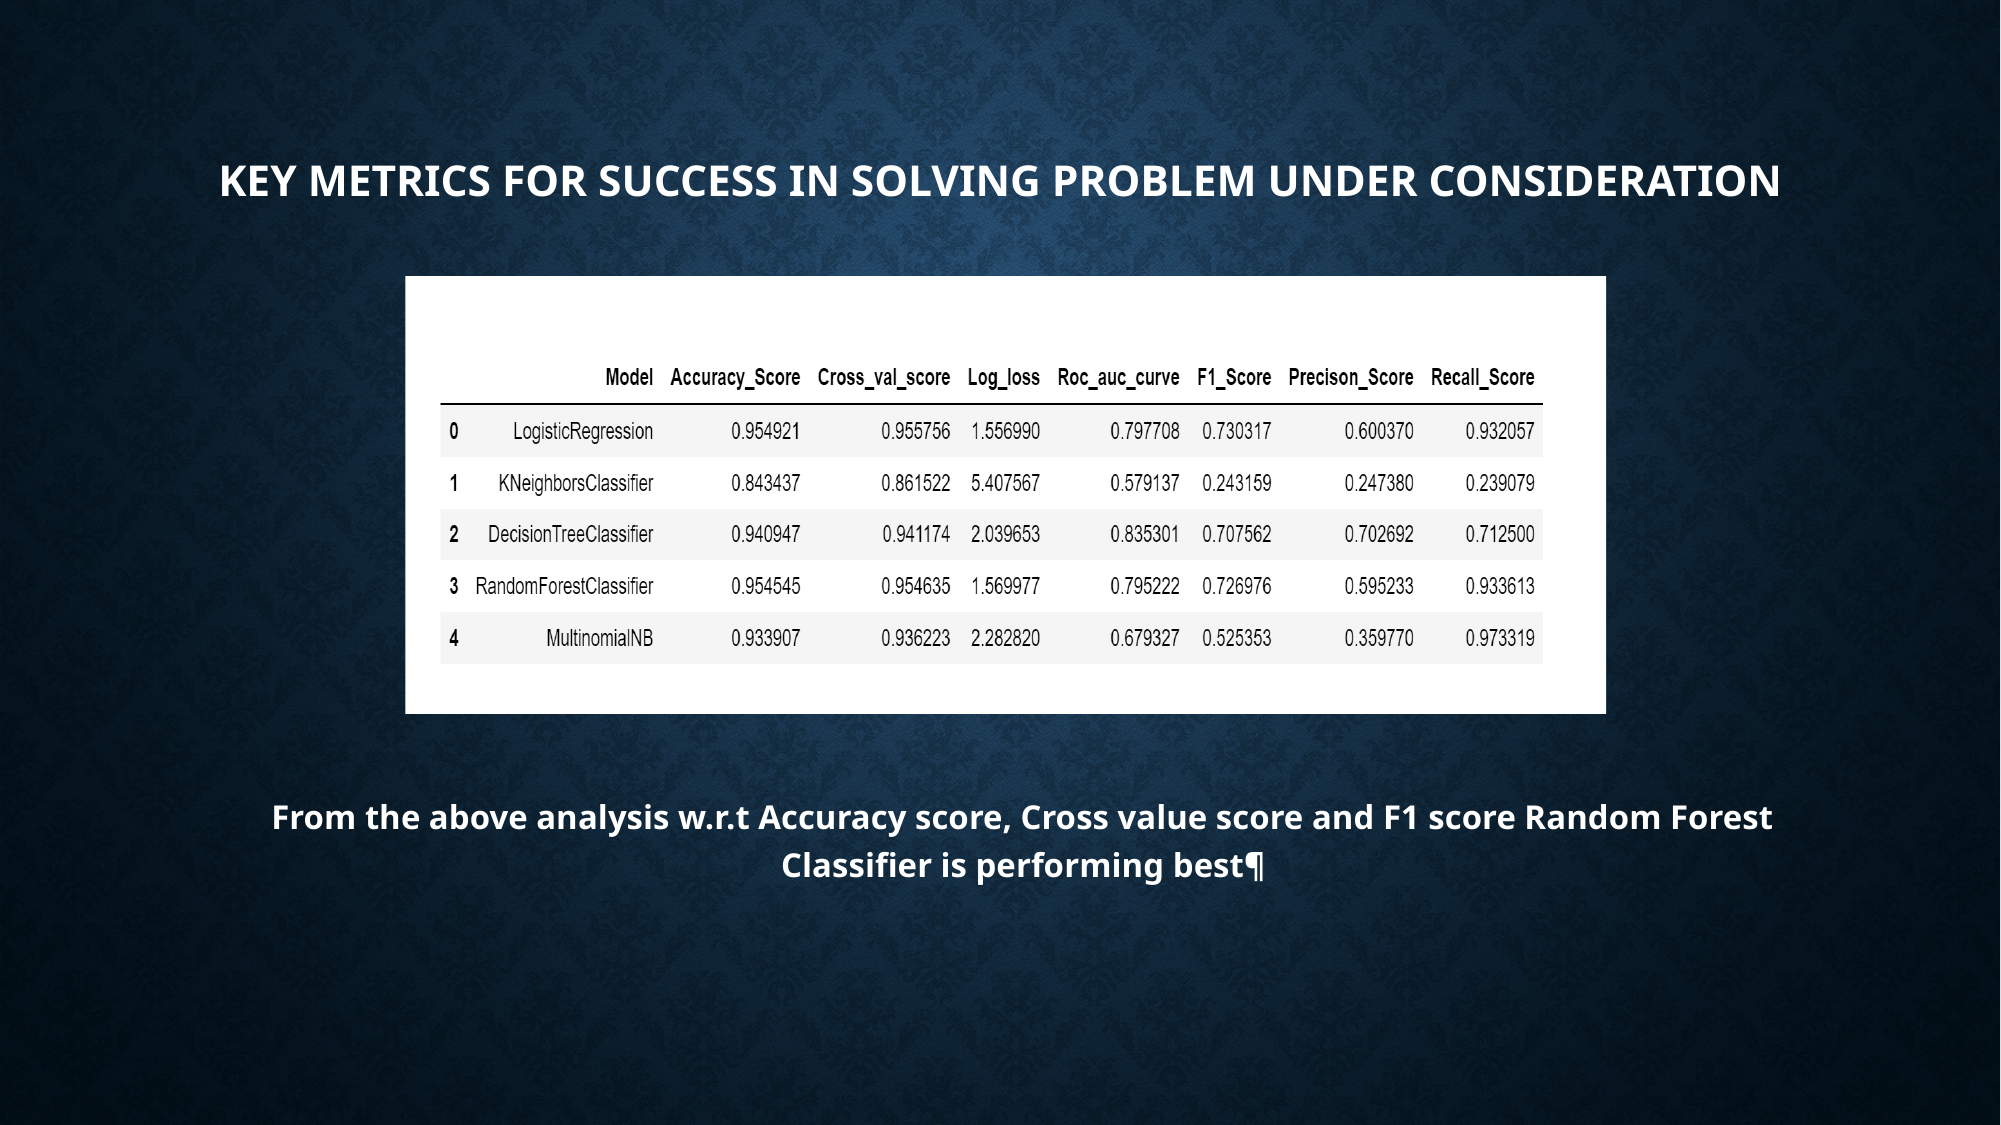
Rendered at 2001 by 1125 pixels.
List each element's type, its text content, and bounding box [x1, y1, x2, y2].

title Key Metrics for success in solving problem under consideration [201, 107, 1799, 265]
picture [404, 276, 1607, 714]
list From the above analysis w.r.t Accuracy score, Cross value score and F1 score Random Forest Classifier is performing best¶ [225, 781, 1823, 1063]
